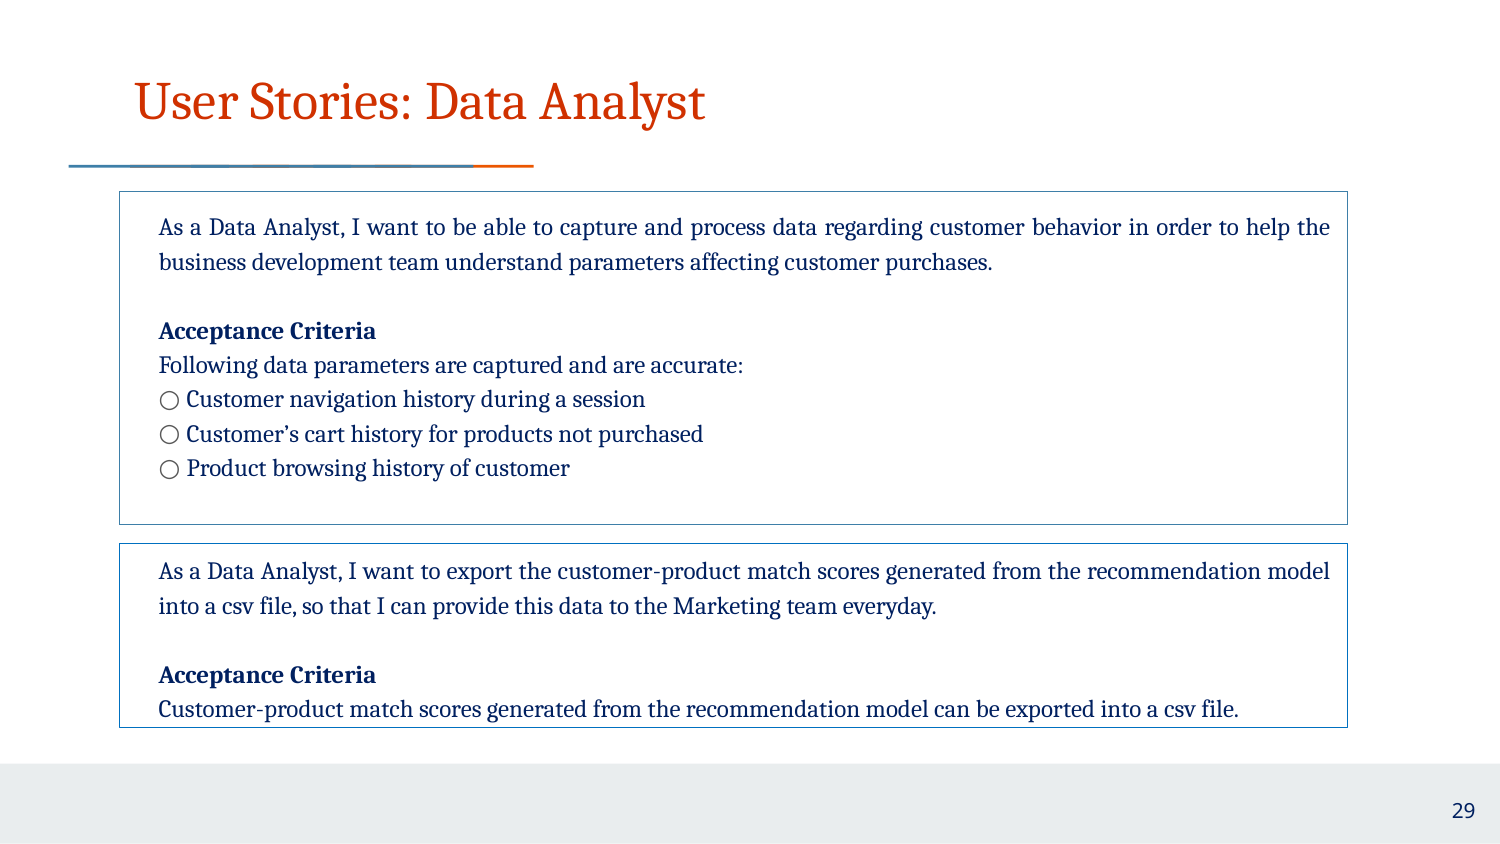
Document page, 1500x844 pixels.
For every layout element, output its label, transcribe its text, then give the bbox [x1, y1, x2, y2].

text_box [118, 542, 1350, 730]
title User Stories: Data Analyst [119, 50, 1381, 155]
slide_number 29 [1400, 779, 1491, 844]
list As a Data Analyst, I want to be able to capture and process data regarding customer behavior in order to help the business development team understand parameters affecting customer purchases. Acceptance Criteria Following data parameters are captured and are accurate: Customer navigation history during a session Customer’s cart history for products not purchased Product browsing history of customer As a Data Analyst, I want to export the customer-product match scores generated from the recommendation model into a csv file, so that I can provide this data to the Marketing team everyday. Acceptance Criteria Customer-product match scores generated from the recommendation model can be exported into a csv file. [119, 191, 1348, 525]
